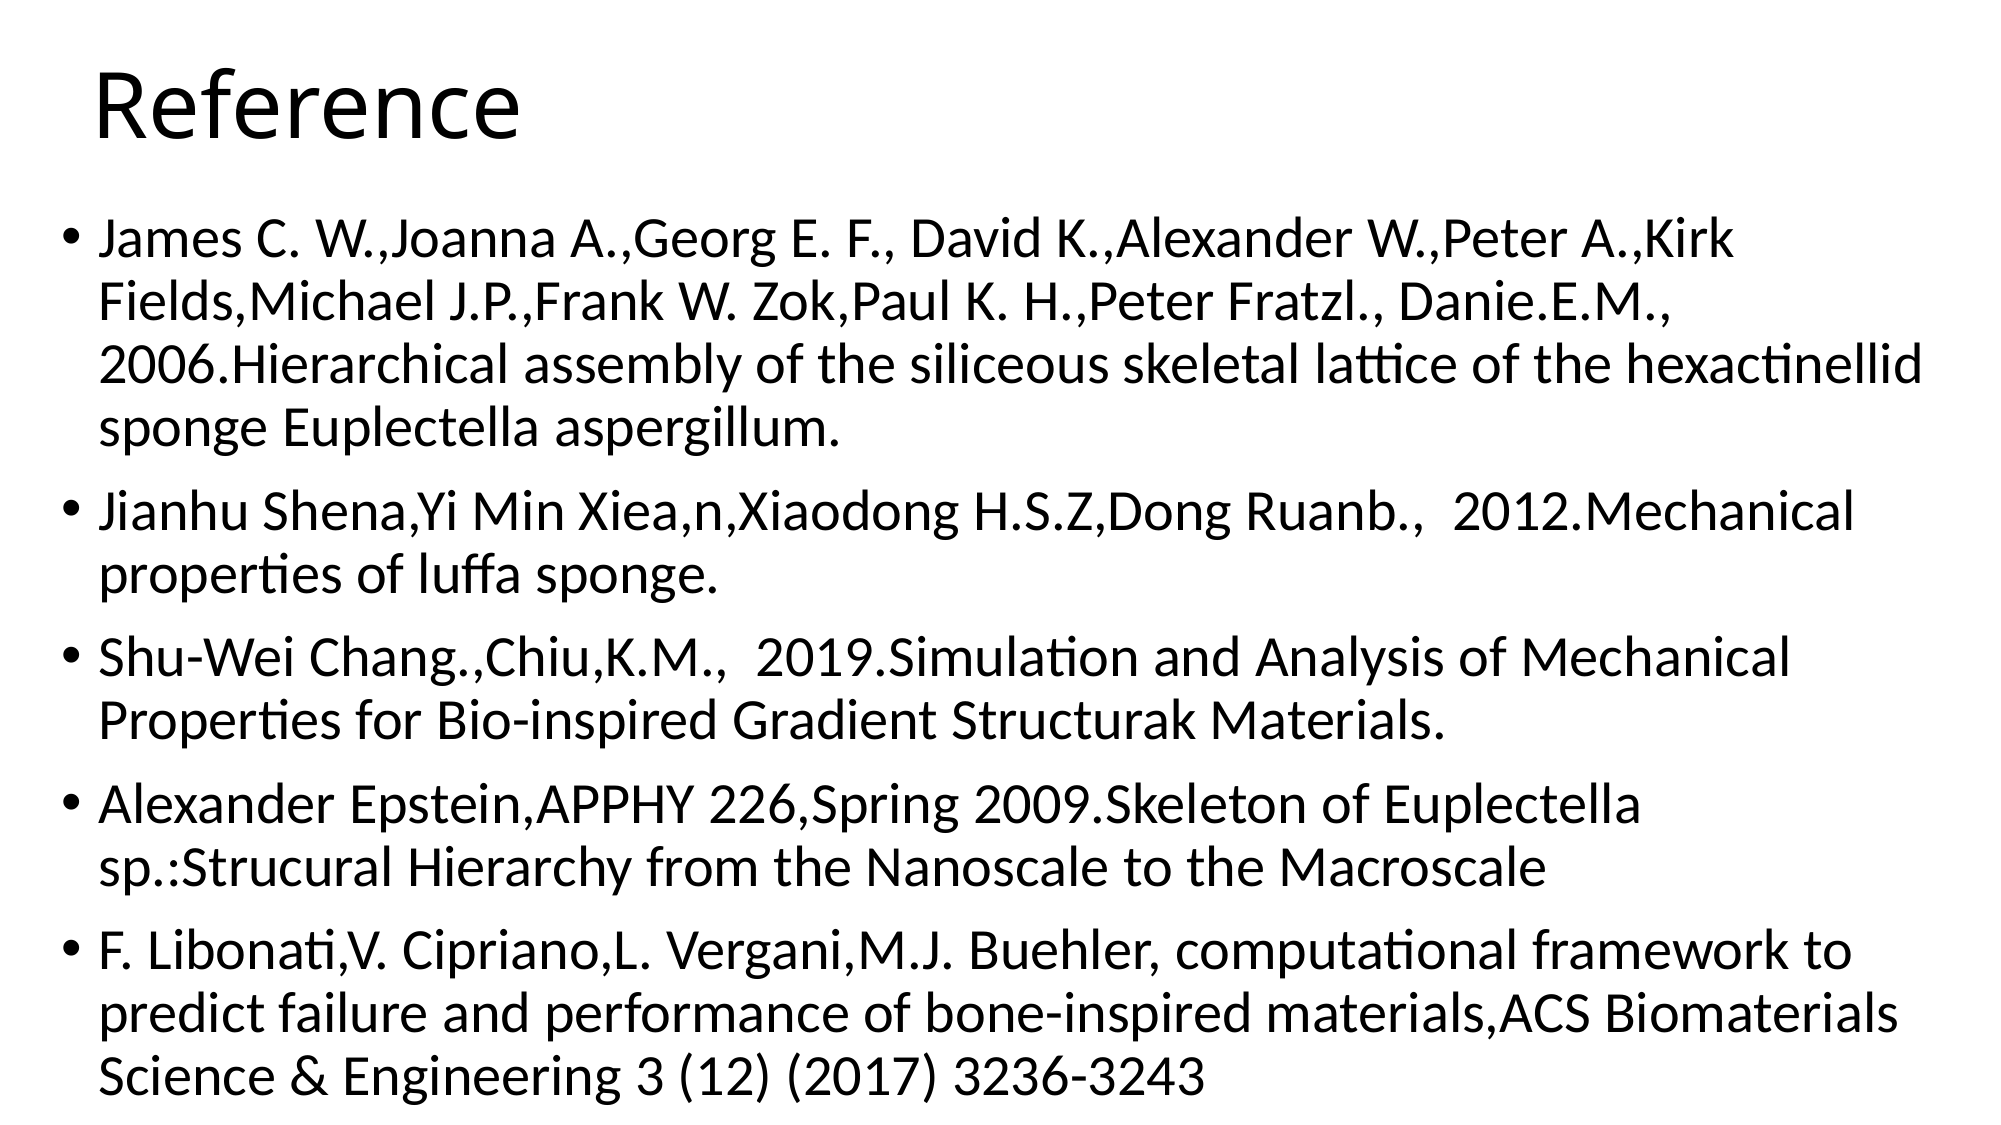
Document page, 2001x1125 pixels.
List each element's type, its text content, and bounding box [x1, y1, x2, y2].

title Reference [76, 0, 1802, 200]
list James C. W.,Joanna A.,Georg E. F., David K.,Alexander W.,Peter A.,Kirk Fields,Michael J.P.,Frank W. Zok,Paul K. H.,Peter Fratzl., Danie.E.M., 2006.Hierarchical assembly of the siliceous skeletal lattice of the hexactinellid sponge Euplectella aspergillum. Jianhu Shena,Yi Min Xiea,n,Xiaodong H.S.Z,Dong Ruanb., 2012.Mechanical properties of luffa sponge. Shu-Wei Chang.,Chiu,K.M., 2019.Simulation and Analysis of Mechanical Properties for Bio-inspired Gradient Structurak Materials. Alexander Epstein,APPHY 226,Spring 2009.Skeleton of Euplectella sp.:Strucural Hierarchy from the Nanoscale to the Macroscale F. Libonati,V. Cipriano,L. Vergani,M.J. Buehler, computational framework to predict failure and performance of bone-inspired materials,ACS Biomaterials Science & Engineering 3 (12) (2017) 3236-3243 [46, 200, 1966, 1125]
